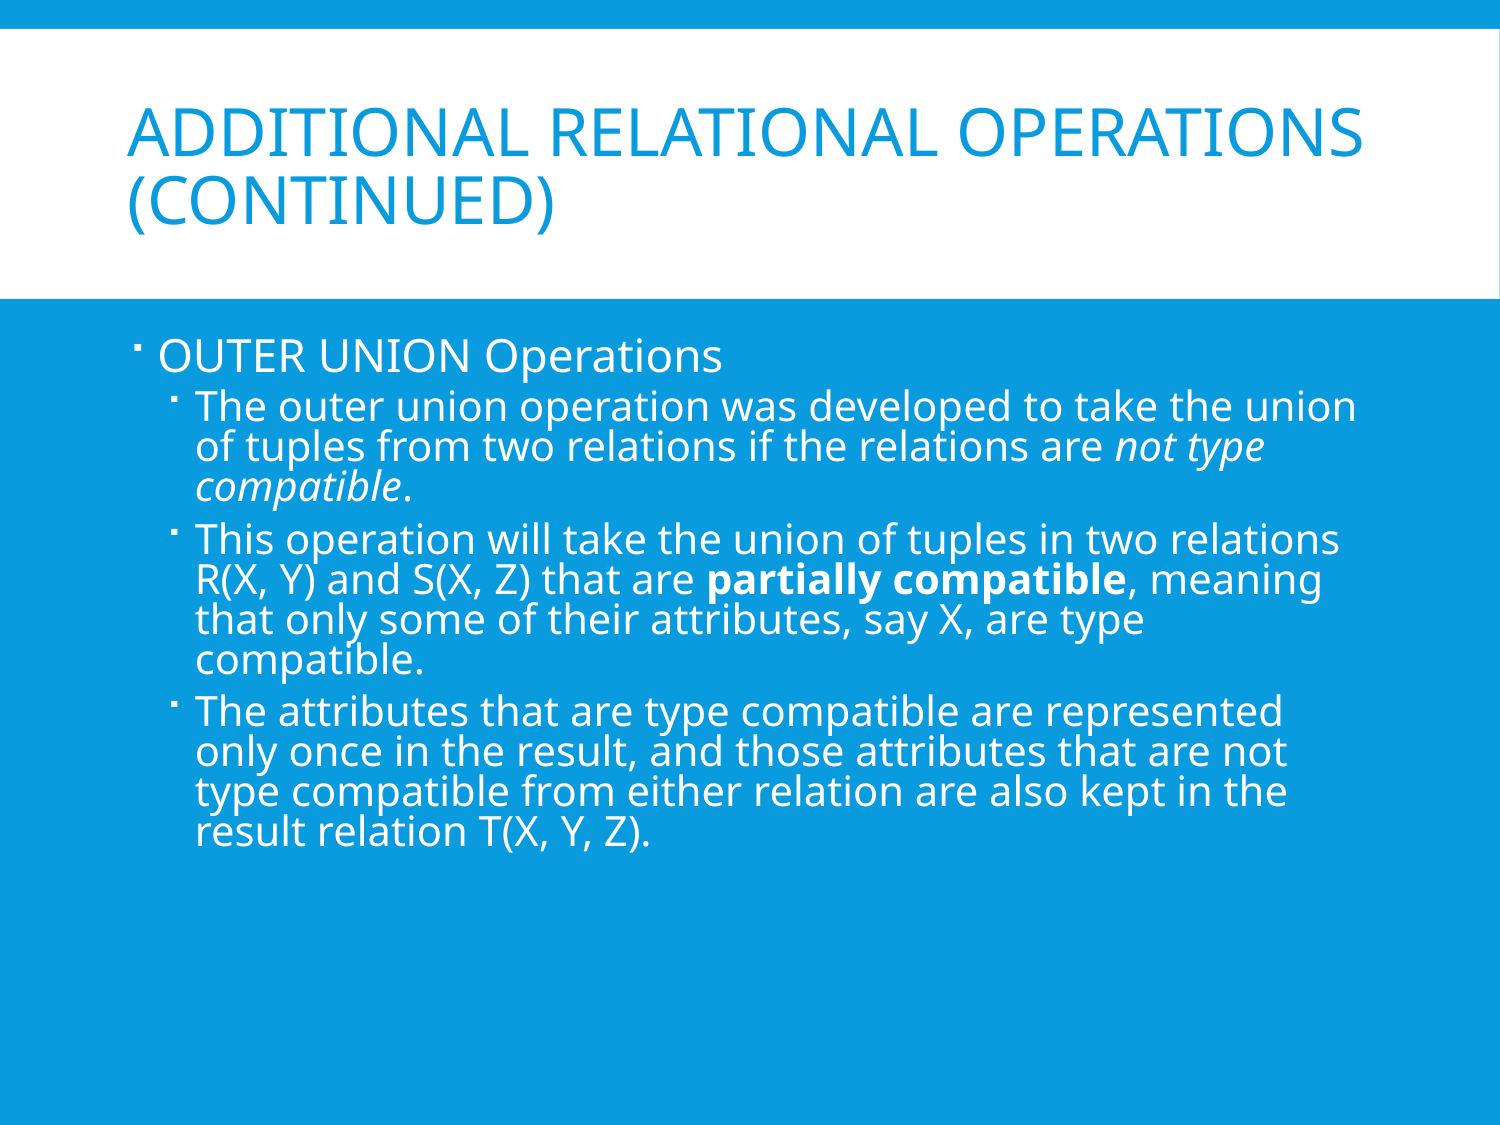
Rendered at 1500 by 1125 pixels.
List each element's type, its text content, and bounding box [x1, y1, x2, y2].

list OUTER UNION Operations The outer union operation was developed to take the union of tuples from two relations if the relations are not type compatible. This operation will take the union of tuples in two relations R(X, Y) and S(X, Z) that are partially compatible, meaning that only some of their attributes, say X, are type compatible. The attributes that are type compatible are represented only once in the result, and those attributes that are not type compatible from either relation are also kept in the result relation T(X, Y, Z). [112, 329, 1388, 1020]
title Additional Relational Operations (continued) [112, 46, 1388, 295]
